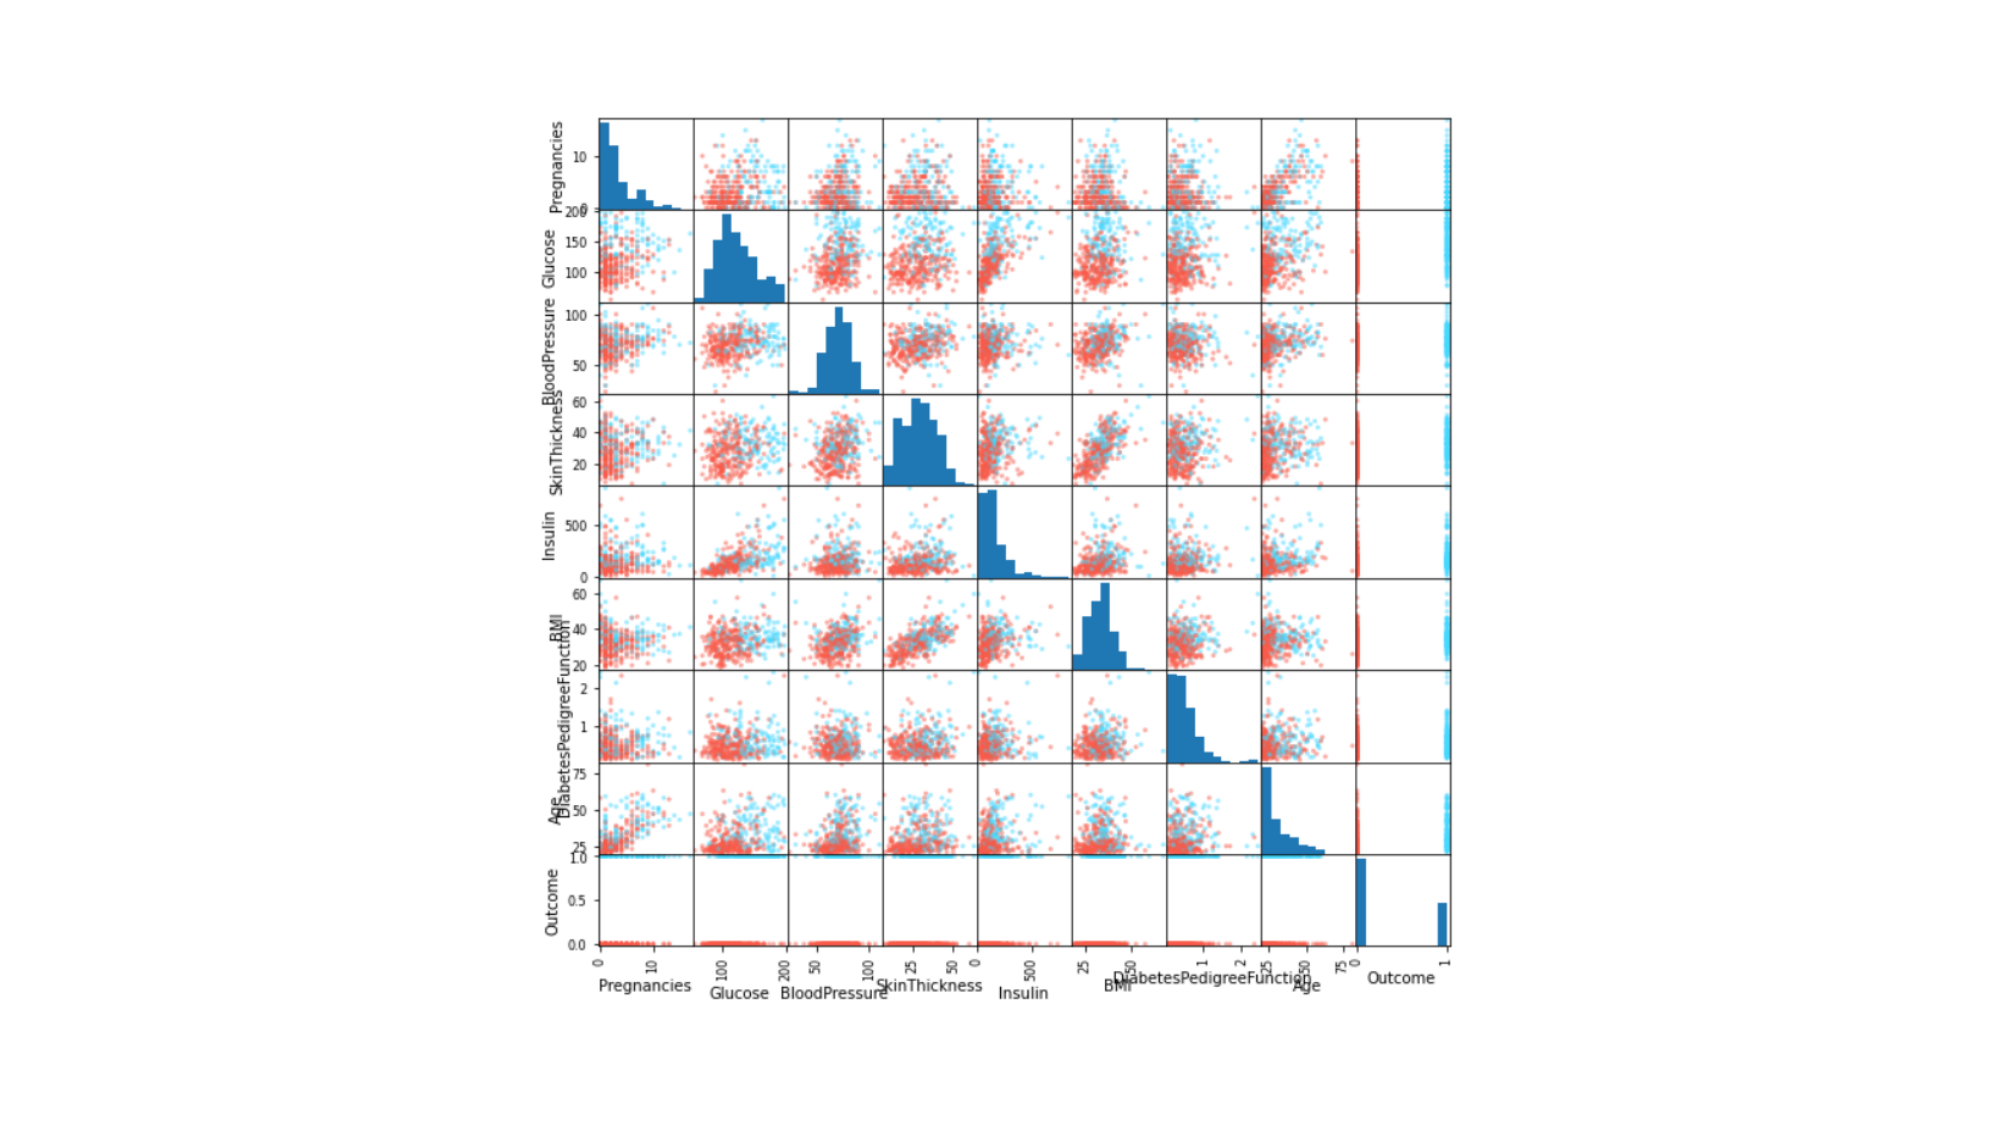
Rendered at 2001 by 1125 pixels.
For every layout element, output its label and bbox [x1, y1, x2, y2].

picture [523, 104, 1477, 1020]
